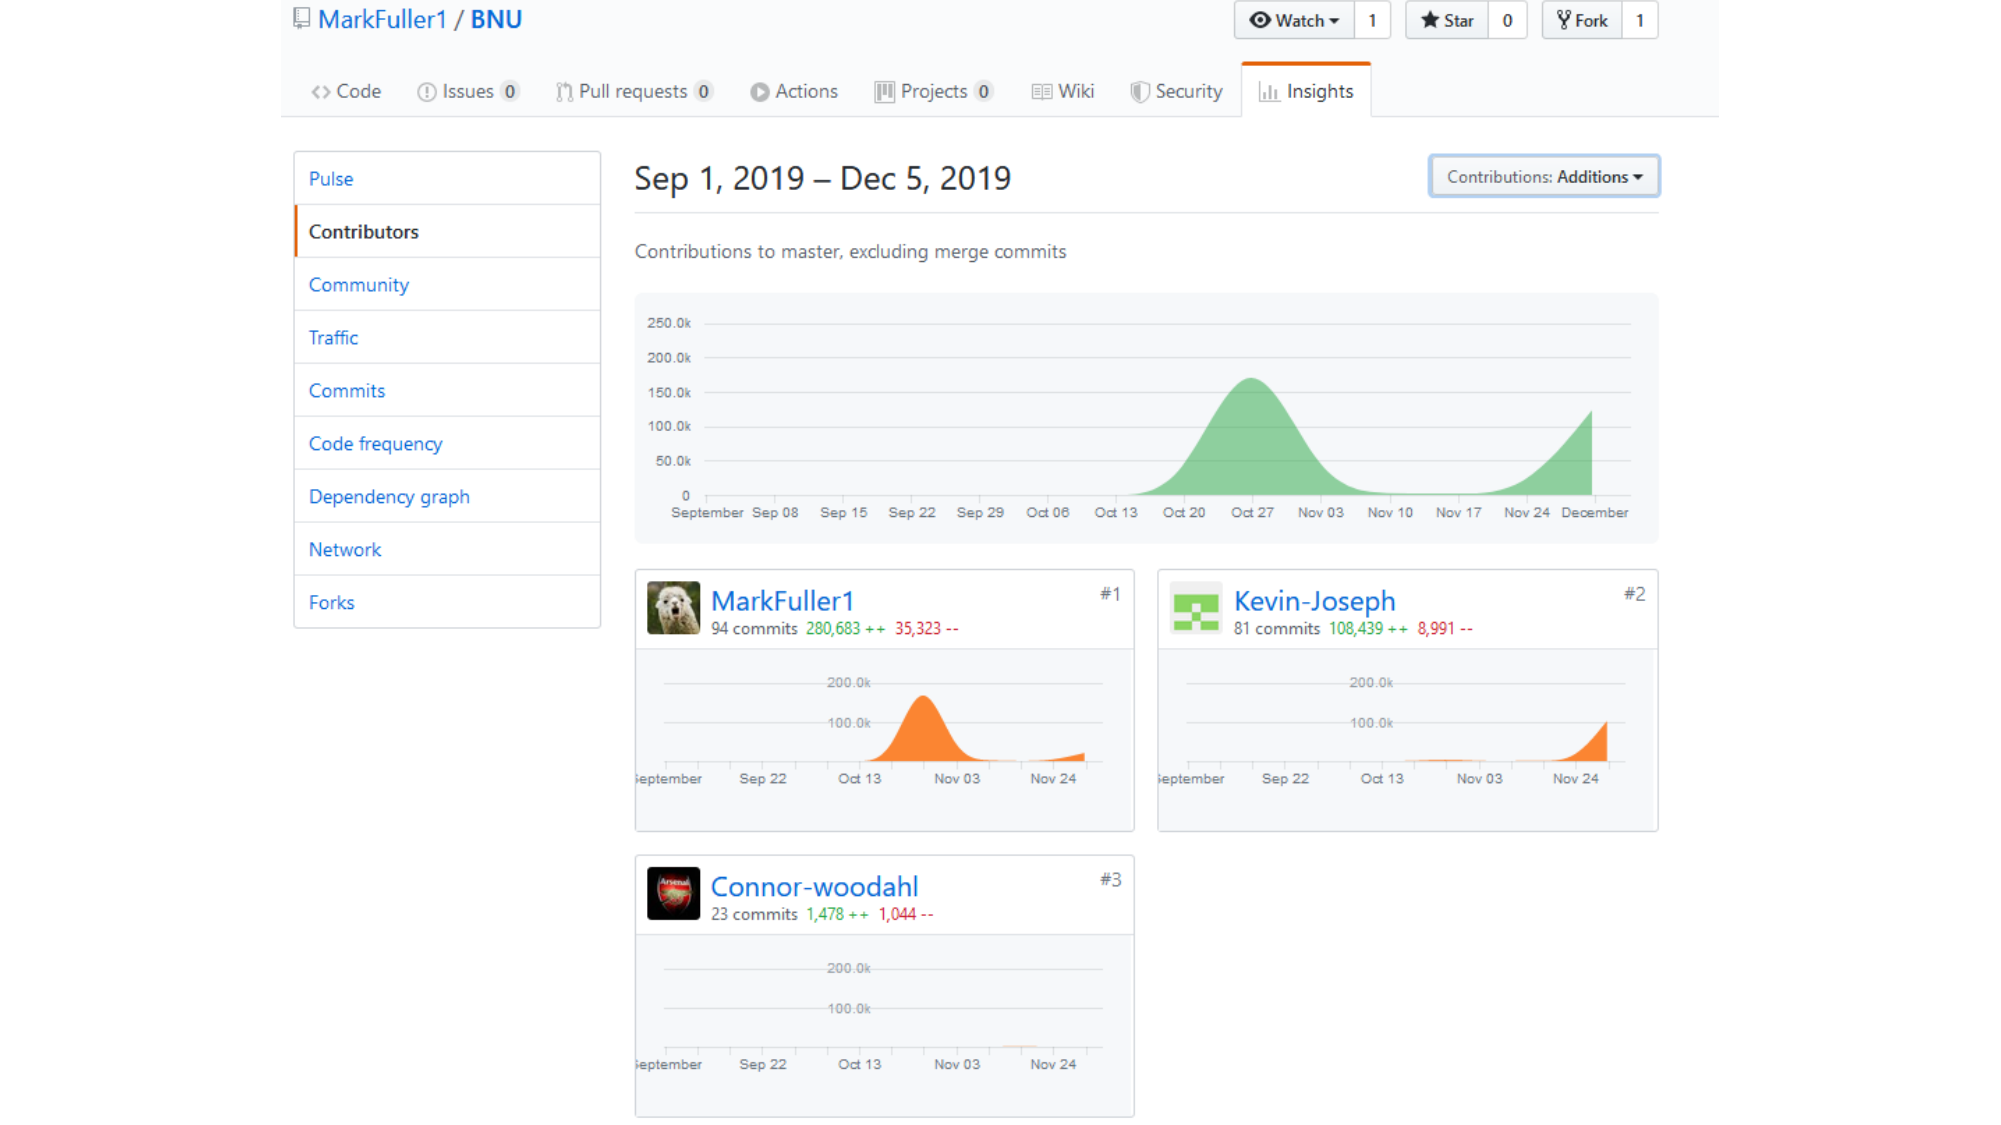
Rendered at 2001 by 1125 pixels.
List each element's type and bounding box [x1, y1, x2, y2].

picture [281, 0, 1719, 1125]
